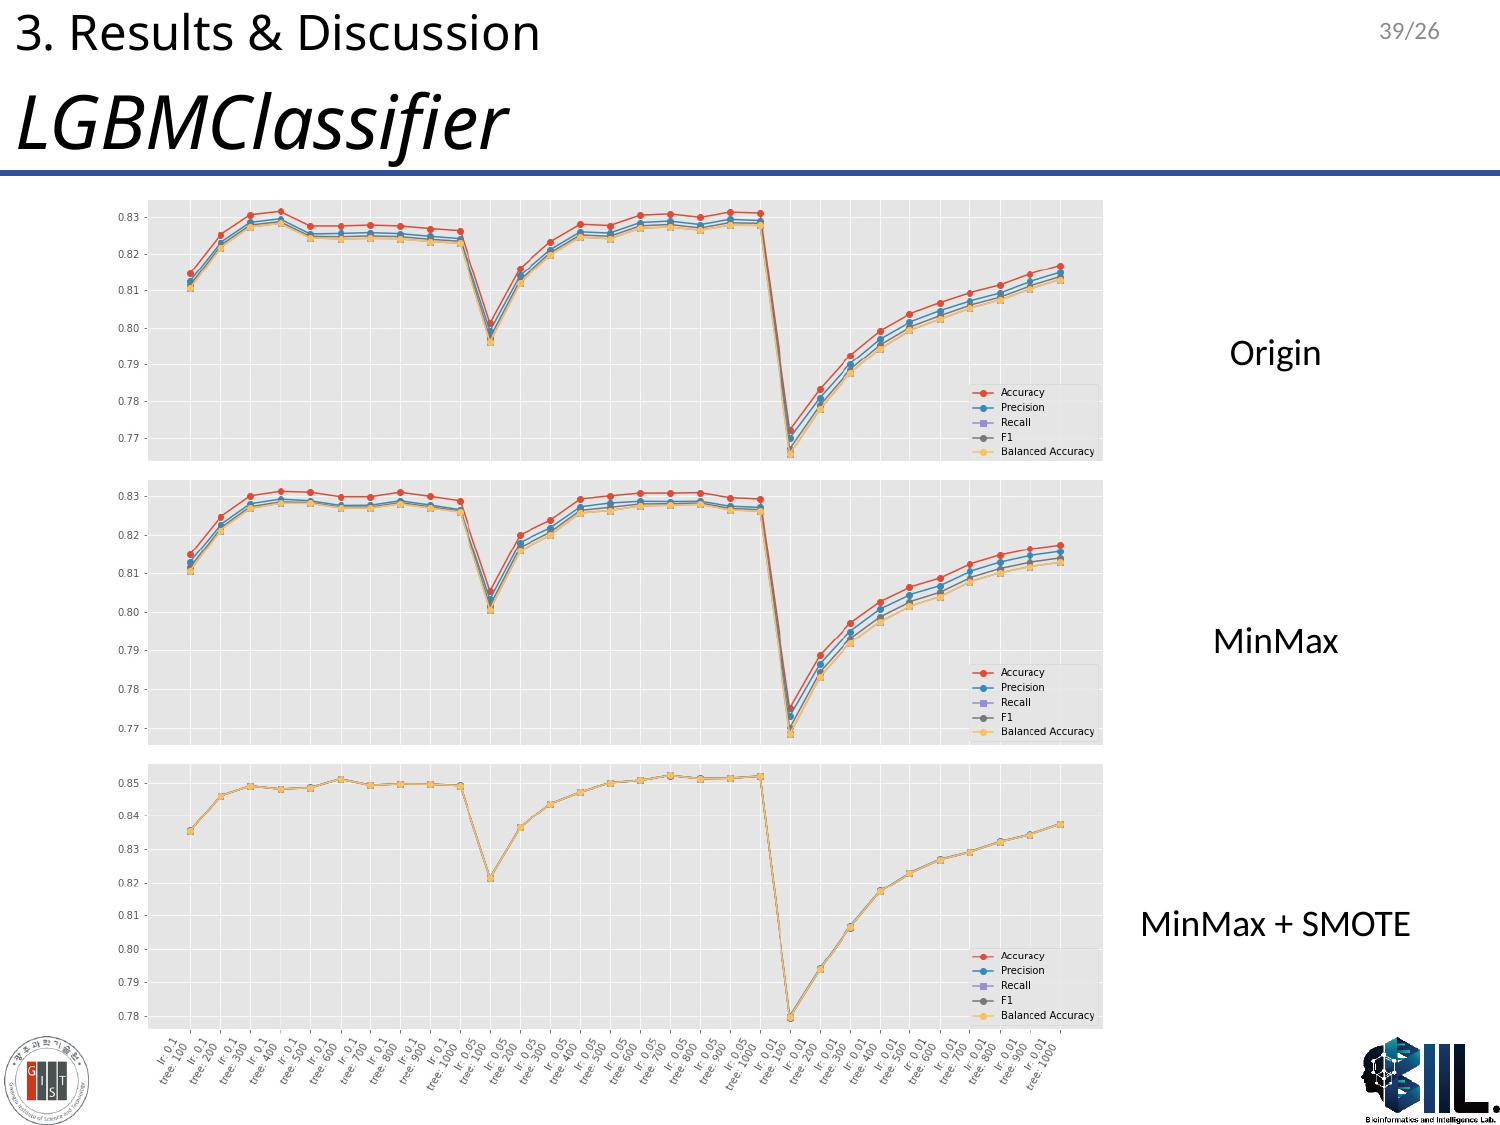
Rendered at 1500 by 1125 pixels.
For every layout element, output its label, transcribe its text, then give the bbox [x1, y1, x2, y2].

text_box LGBMClassifier [0, 68, 1238, 170]
text_box Origin [1156, 320, 1455, 380]
text_box LGBMClassifier [0, 176, 1238, 183]
text_box MinMax + SMOTE [1156, 892, 1455, 952]
picture [92, 181, 1156, 1100]
text_box MinMax [1156, 608, 1455, 669]
picture [4, 1036, 89, 1125]
title 3. Results & Discussion [0, 0, 602, 68]
slide_number 39/26 [1117, 0, 1455, 60]
picture [1361, 1037, 1500, 1125]
